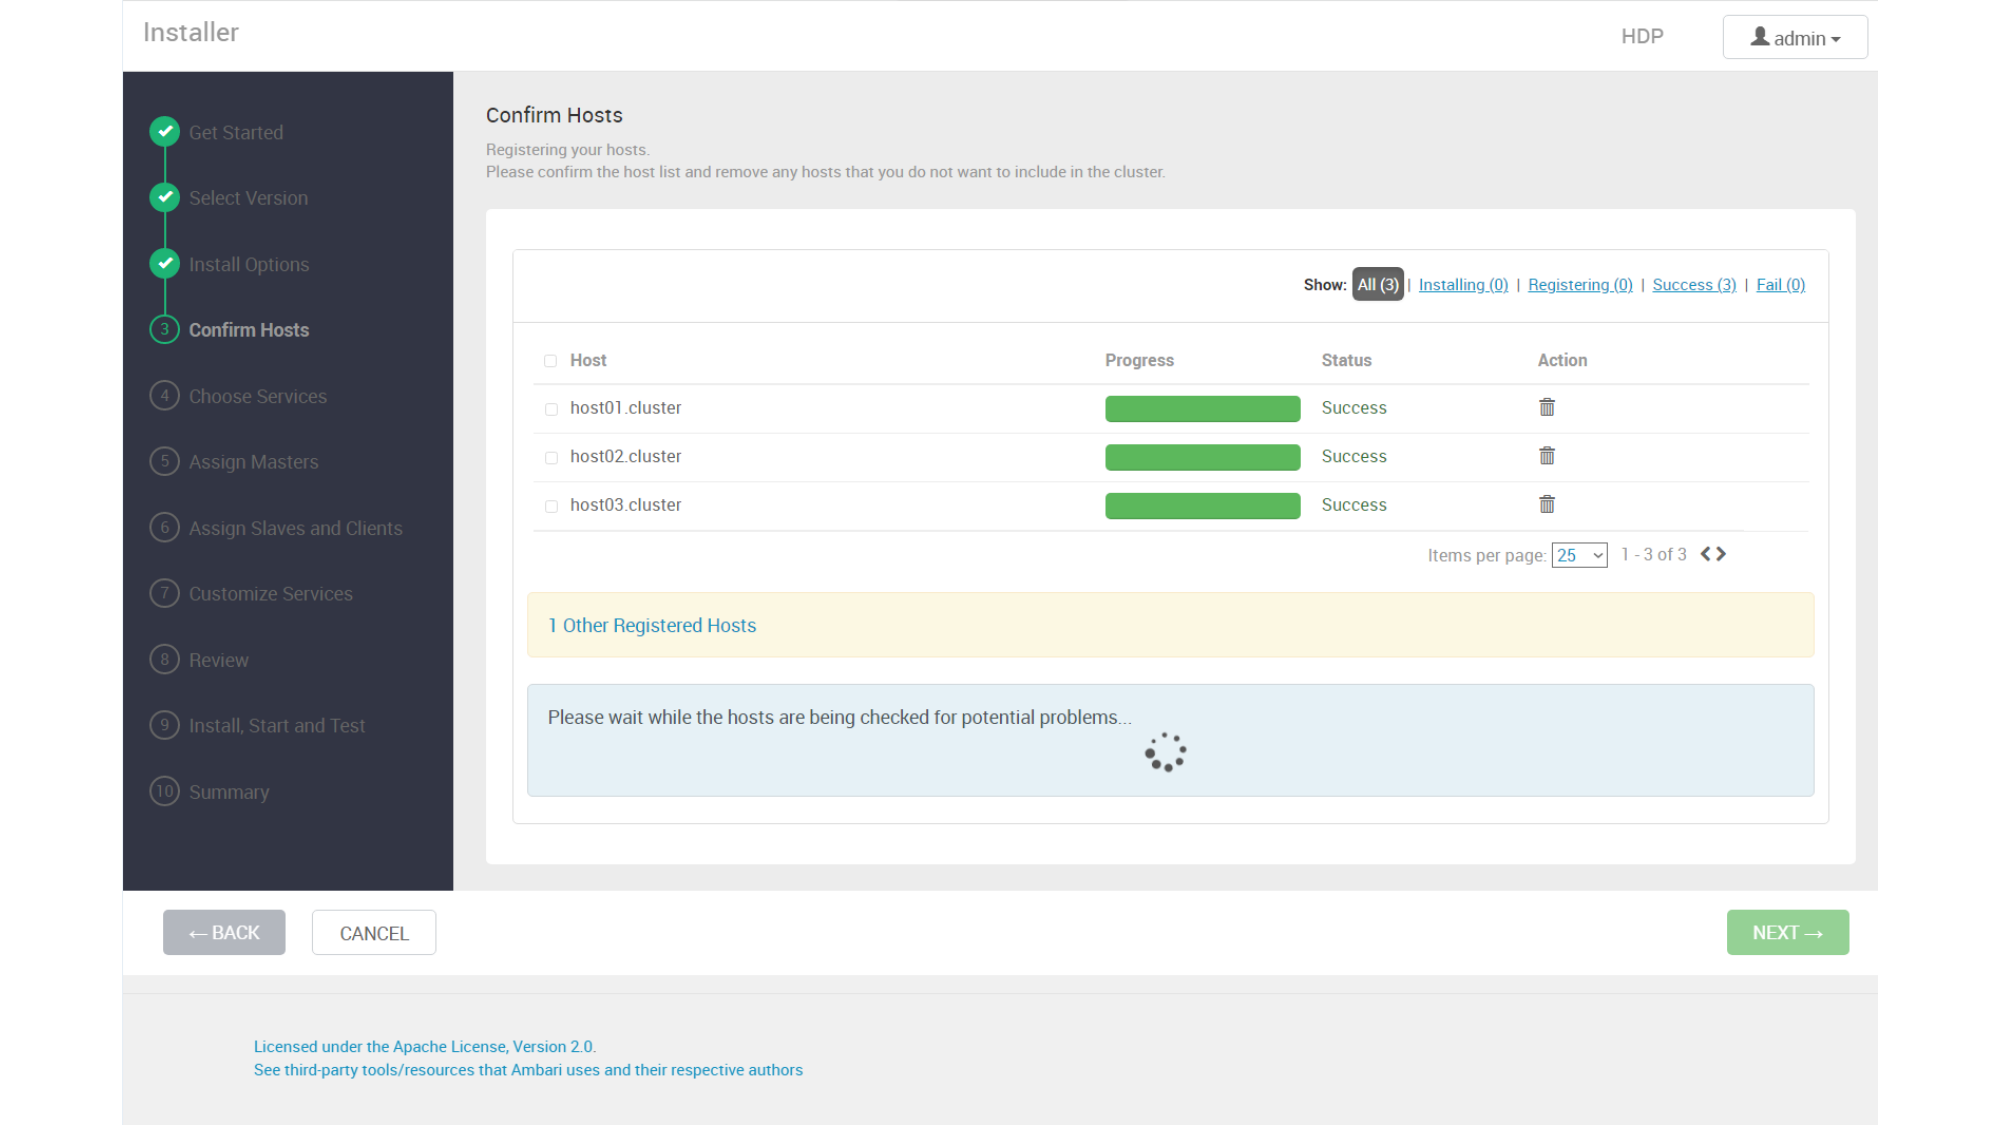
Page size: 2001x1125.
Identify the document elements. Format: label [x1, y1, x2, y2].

picture [122, 0, 1878, 1125]
